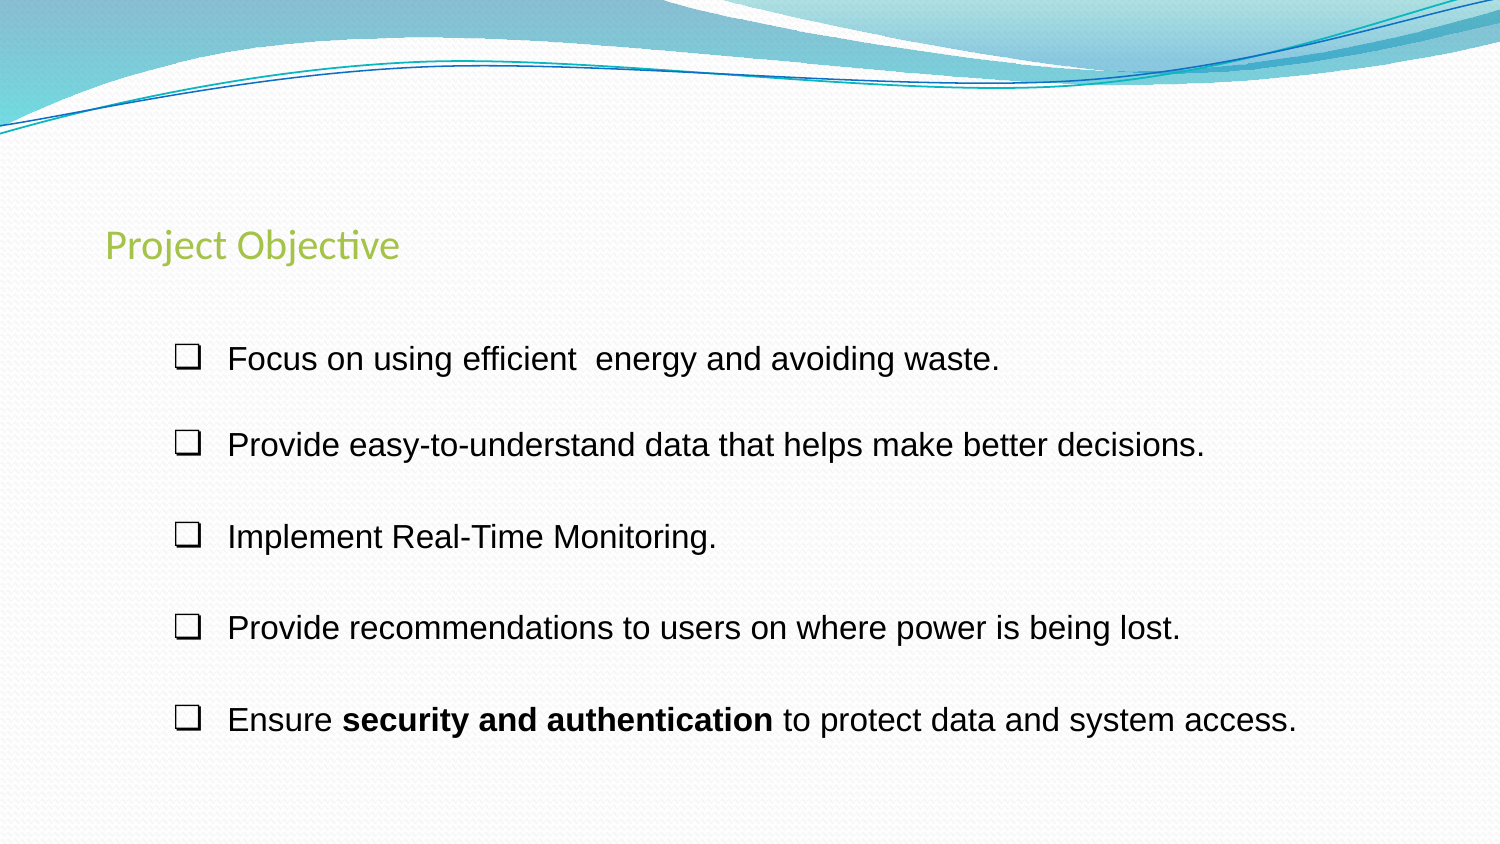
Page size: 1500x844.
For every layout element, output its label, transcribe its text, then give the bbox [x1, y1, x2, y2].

title Project Objective [89, 202, 1352, 291]
text_box Focus on using efficient energy and avoiding waste. Provide easy-to-understand data that helps make better decisions. Implement Real-Time Monitoring. Provide recommendations to users on where power is being lost. Ensure security and authentication to protect data and system access. [137, 316, 1489, 844]
